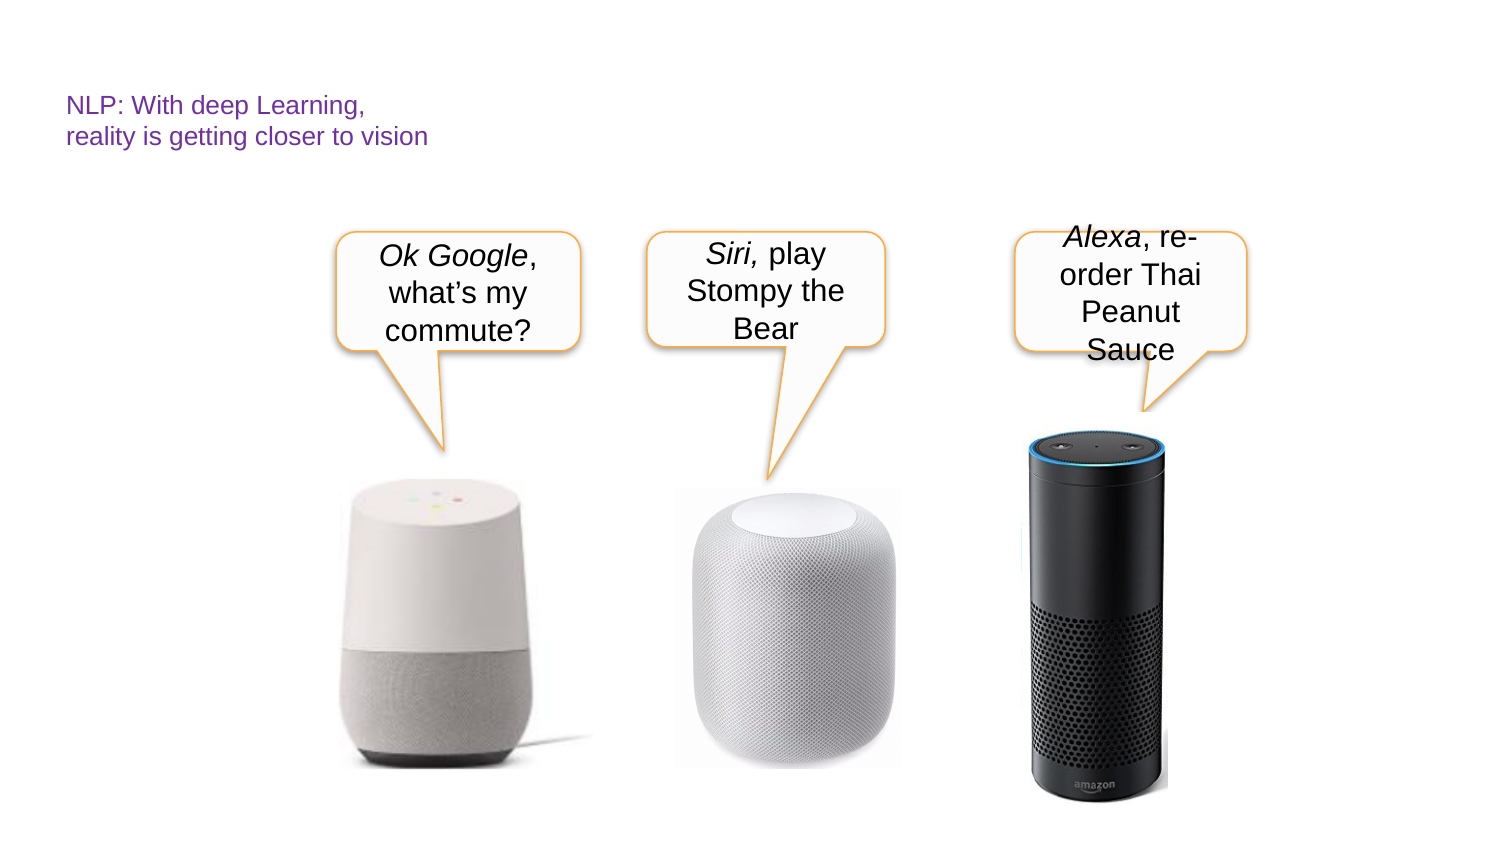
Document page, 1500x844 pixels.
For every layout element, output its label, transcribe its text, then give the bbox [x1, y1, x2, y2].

picture [299, 473, 593, 788]
title NLP: With deep Learning, reality is getting closer to vision [51, 72, 1449, 167]
picture [674, 487, 901, 769]
text_box Alexa, re-order Thai Peanut Sauce [1014, 231, 1248, 410]
text_box Ok Google, what’s my commute? [335, 231, 582, 452]
text_box Siri, play Stompy the Bear [648, 233, 884, 470]
picture [1021, 412, 1168, 809]
